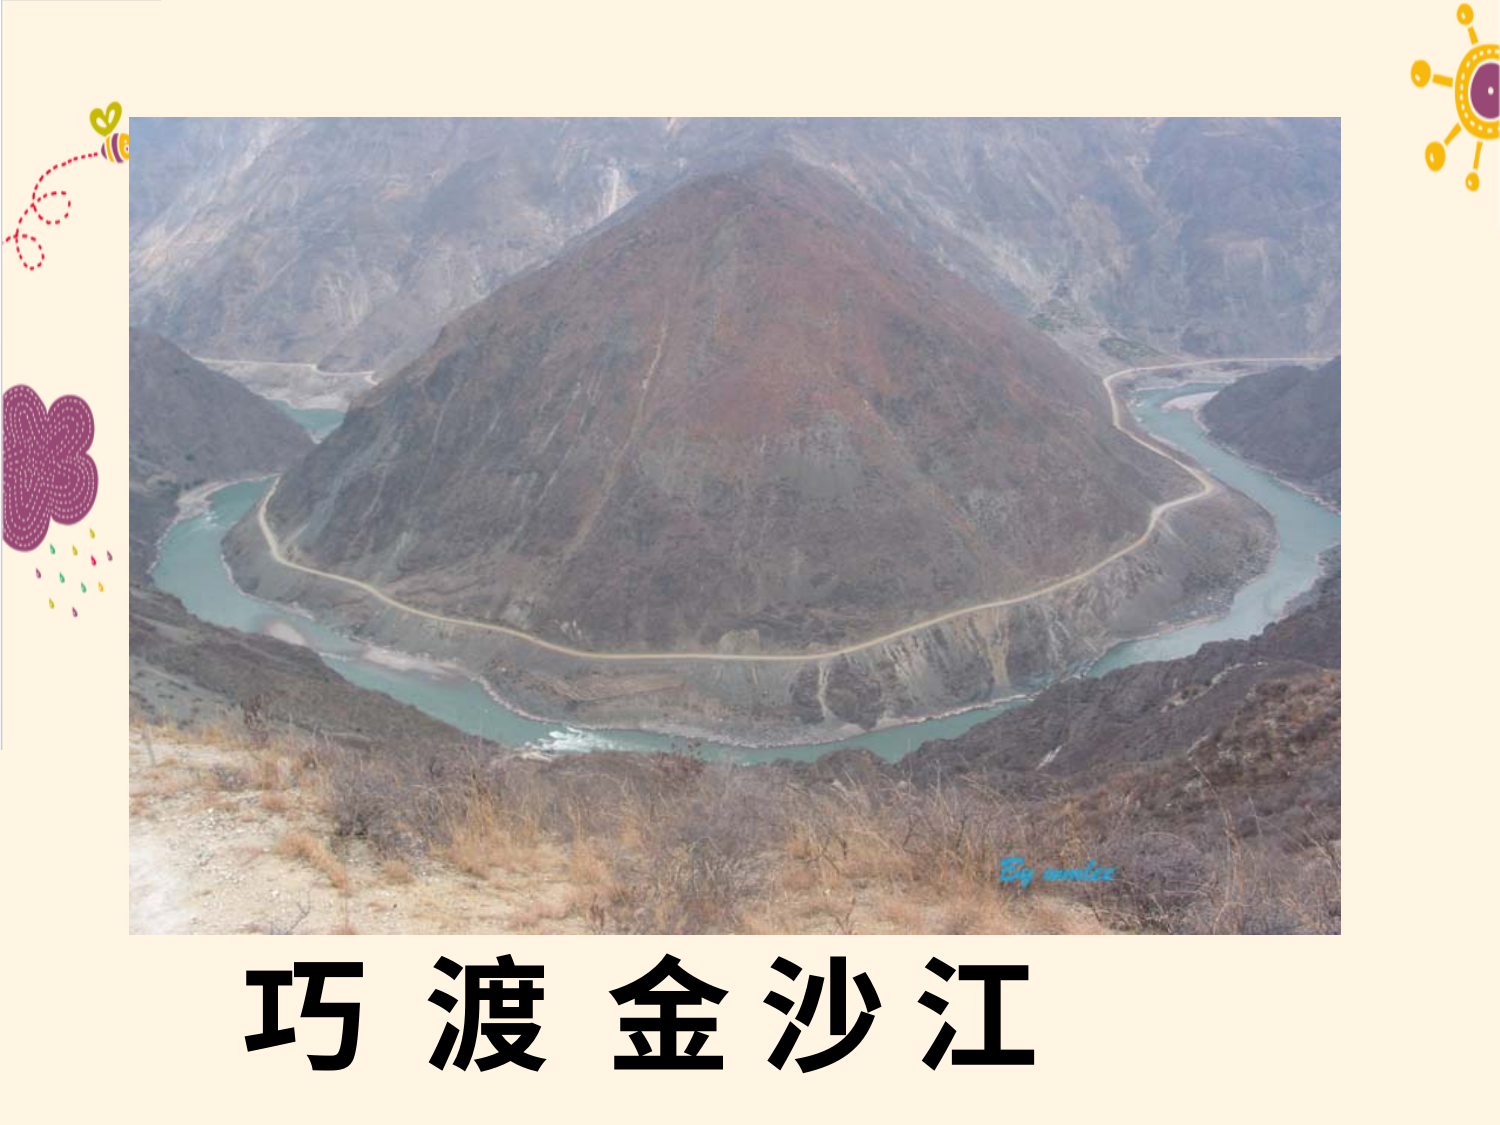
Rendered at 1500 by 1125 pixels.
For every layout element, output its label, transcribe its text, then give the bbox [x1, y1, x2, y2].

picture [0, 0, 1500, 1125]
text_box 巧 渡 金 沙 江 [228, 935, 1336, 1094]
